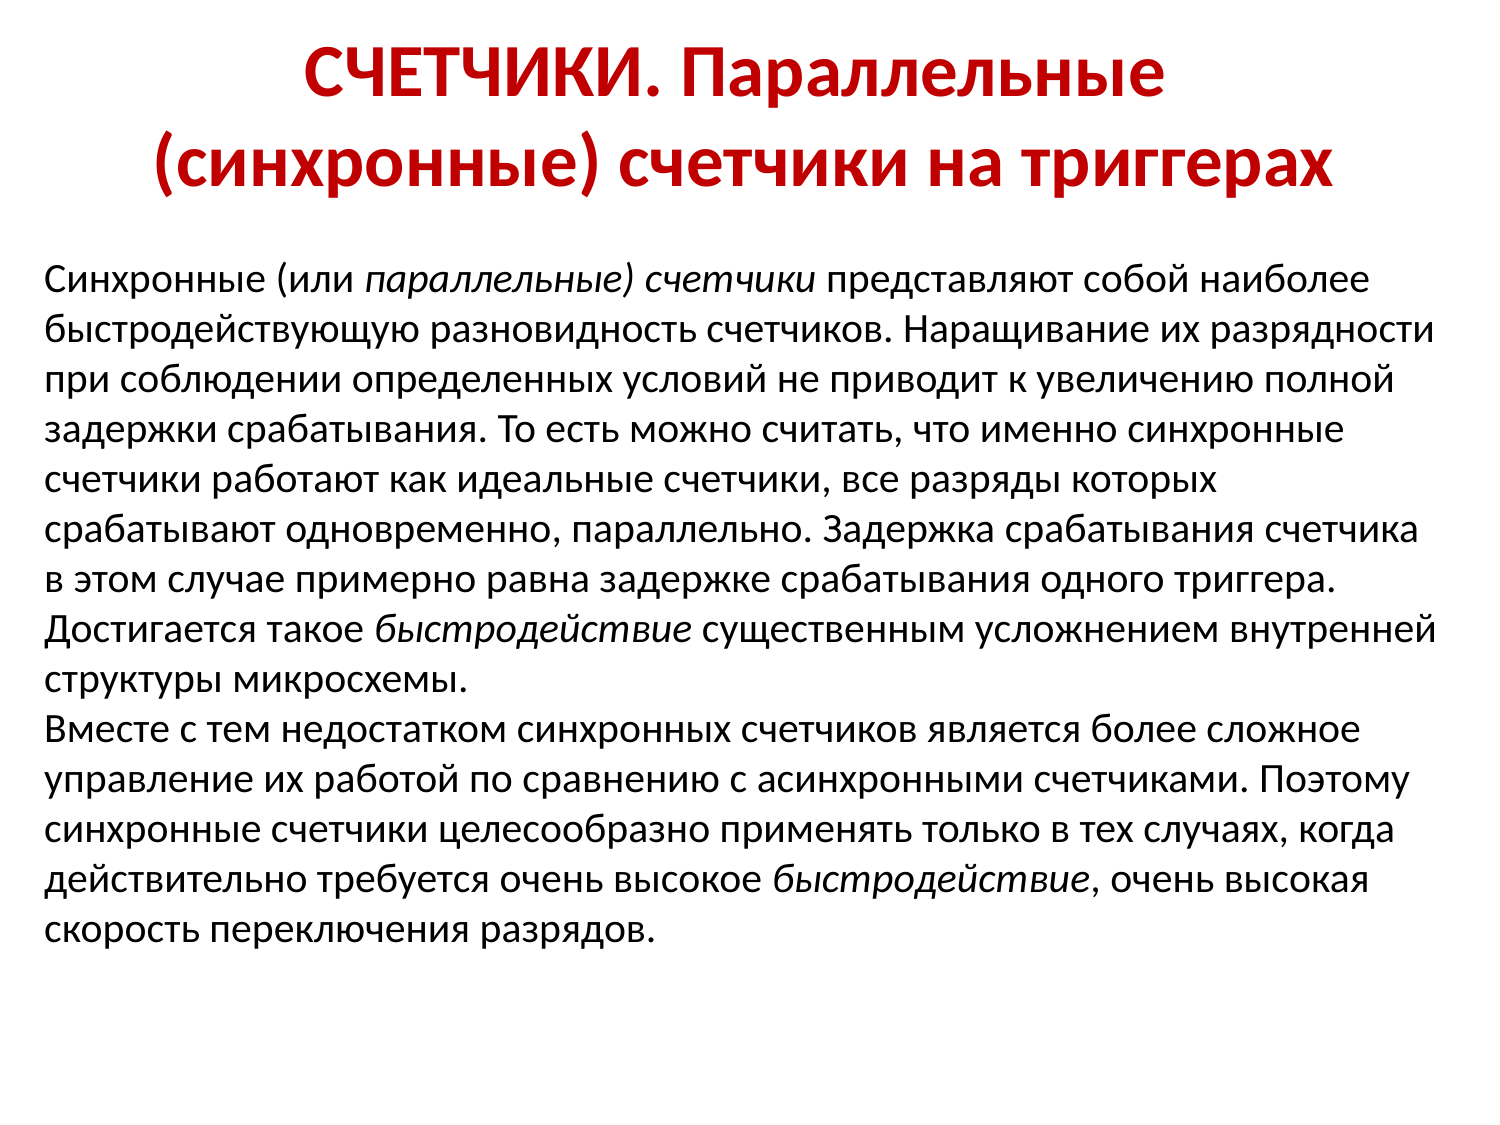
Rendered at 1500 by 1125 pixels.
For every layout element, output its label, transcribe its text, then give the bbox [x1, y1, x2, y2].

title СЧЕТЧИКИ. Параллельные (синхронные) счетчики на триггерах [17, 62, 1471, 160]
text_box Синхронные (или параллельные) счетчики представляют собой наиболее быстродействующую разновидность счетчиков. Наращивание их разрядности при соблюдении определенных условий не приводит к увеличению полной задержки срабатывания. То есть можно считать, что именно синхронные счетчики работают как идеальные счетчики, все разряды которых срабатывают одновременно, параллельно. Задержка срабатывания счетчика в этом случае примерно равна задержке срабатывания одного триггера. Достигается такое быстродействие существенным усложнением внутренней структуры микросхемы. Вместе с тем недостатком синхронных счетчиков является более сложное управление их работой по сравнению с асинхронными счетчиками. Поэтому синхронные счетчики целесообразно применять только в тех случаях, когда действительно требуется очень высокое быстродействие, очень высокая скорость переключения разрядов. [29, 243, 1459, 959]
